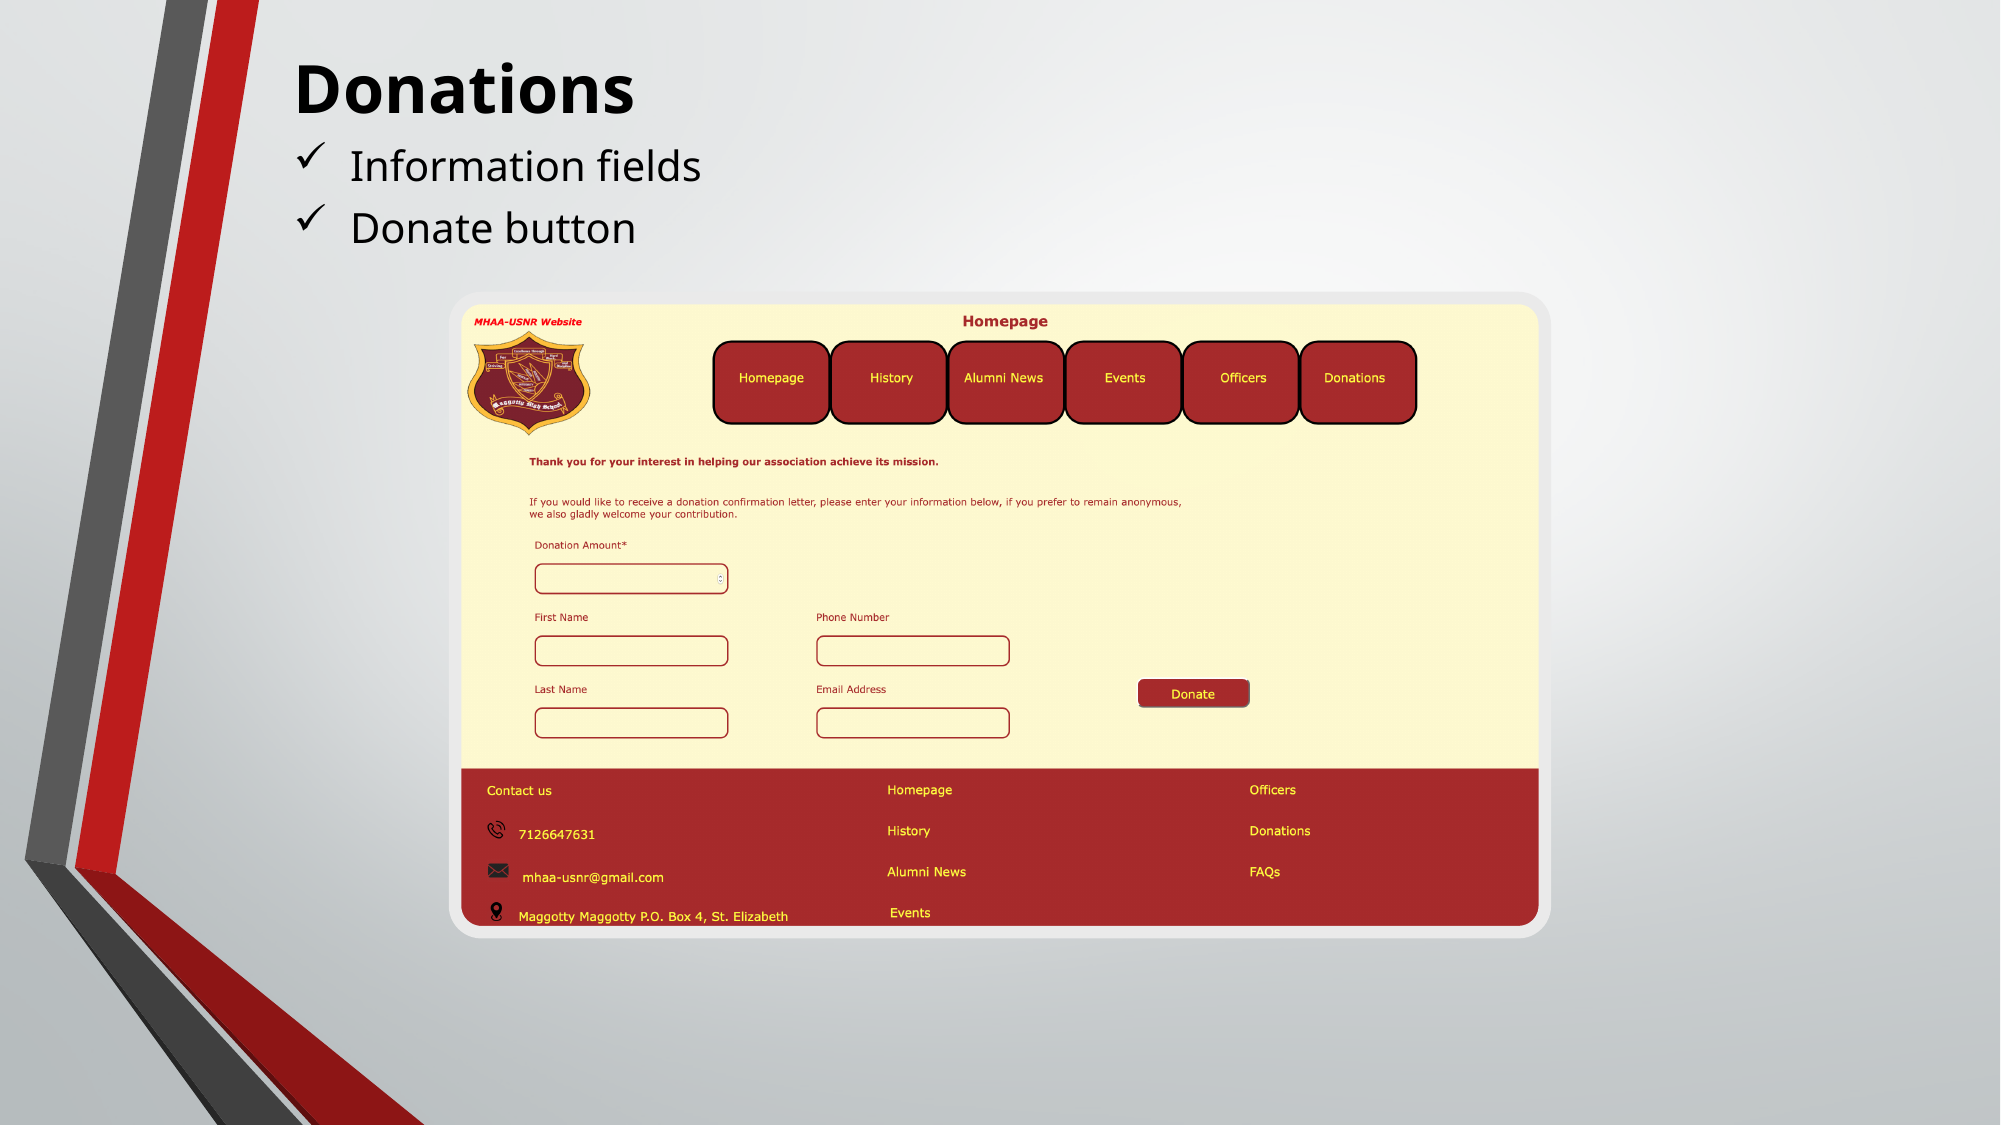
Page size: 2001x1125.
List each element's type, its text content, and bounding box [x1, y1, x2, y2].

picture [454, 297, 1546, 933]
text_box Donations Information fields Donate button [279, 39, 1432, 260]
